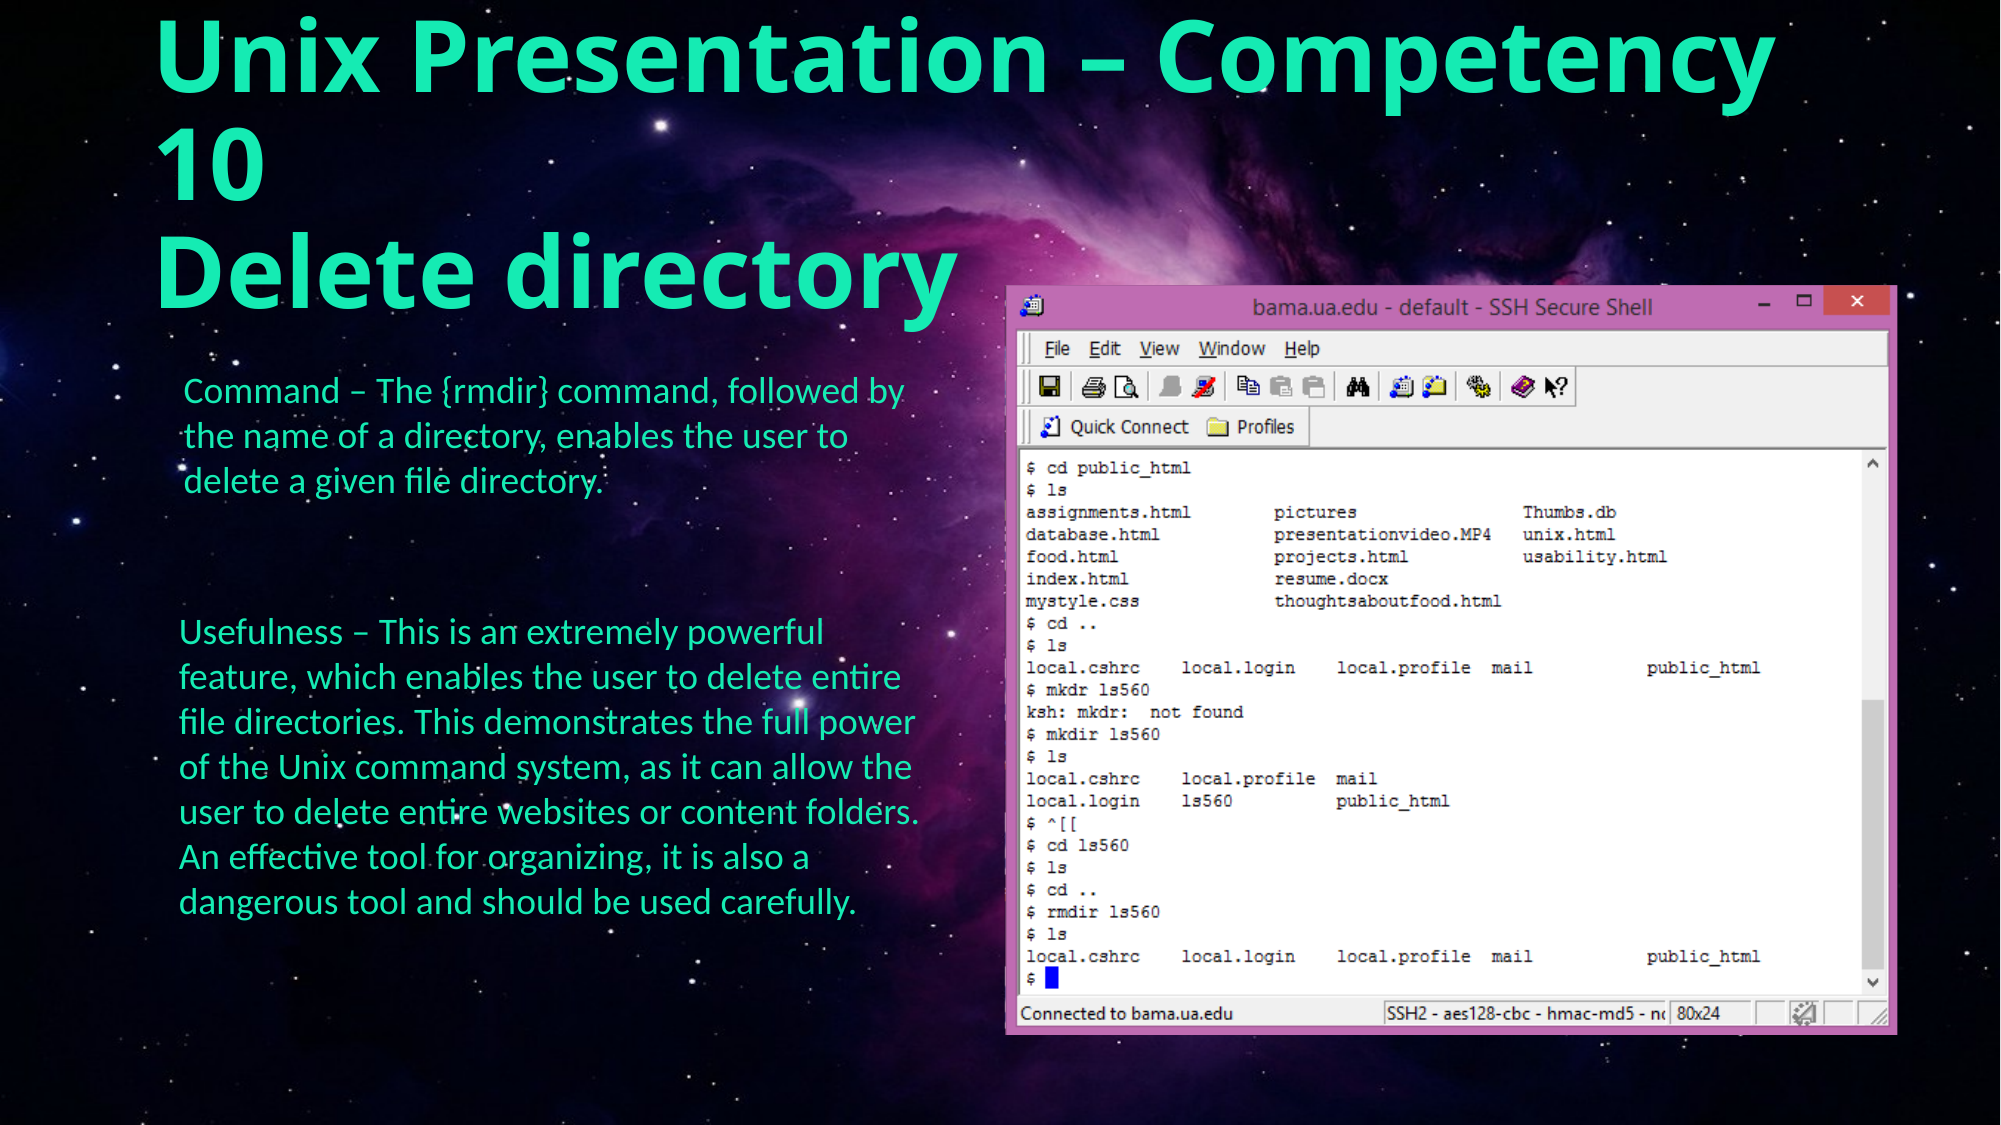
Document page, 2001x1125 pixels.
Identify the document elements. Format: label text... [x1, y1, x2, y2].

text_box Command – The {rmdir} command, followed by the name of a directory, enables the user to delete a given file directory. [168, 358, 959, 509]
text_box Usefulness – This is an extremely powerful feature, which enables the user to delete entire file directories. This demonstrates the full power of the Unix command system, as it can allow the user to delete entire websites or content folders. An effective tool for organizing, it is also a dangerous tool and should be used carefully. [163, 599, 959, 930]
title Unix Presentation – Competency 10 Delete directory [137, 59, 1863, 278]
picture [0, 0, 2001, 1125]
